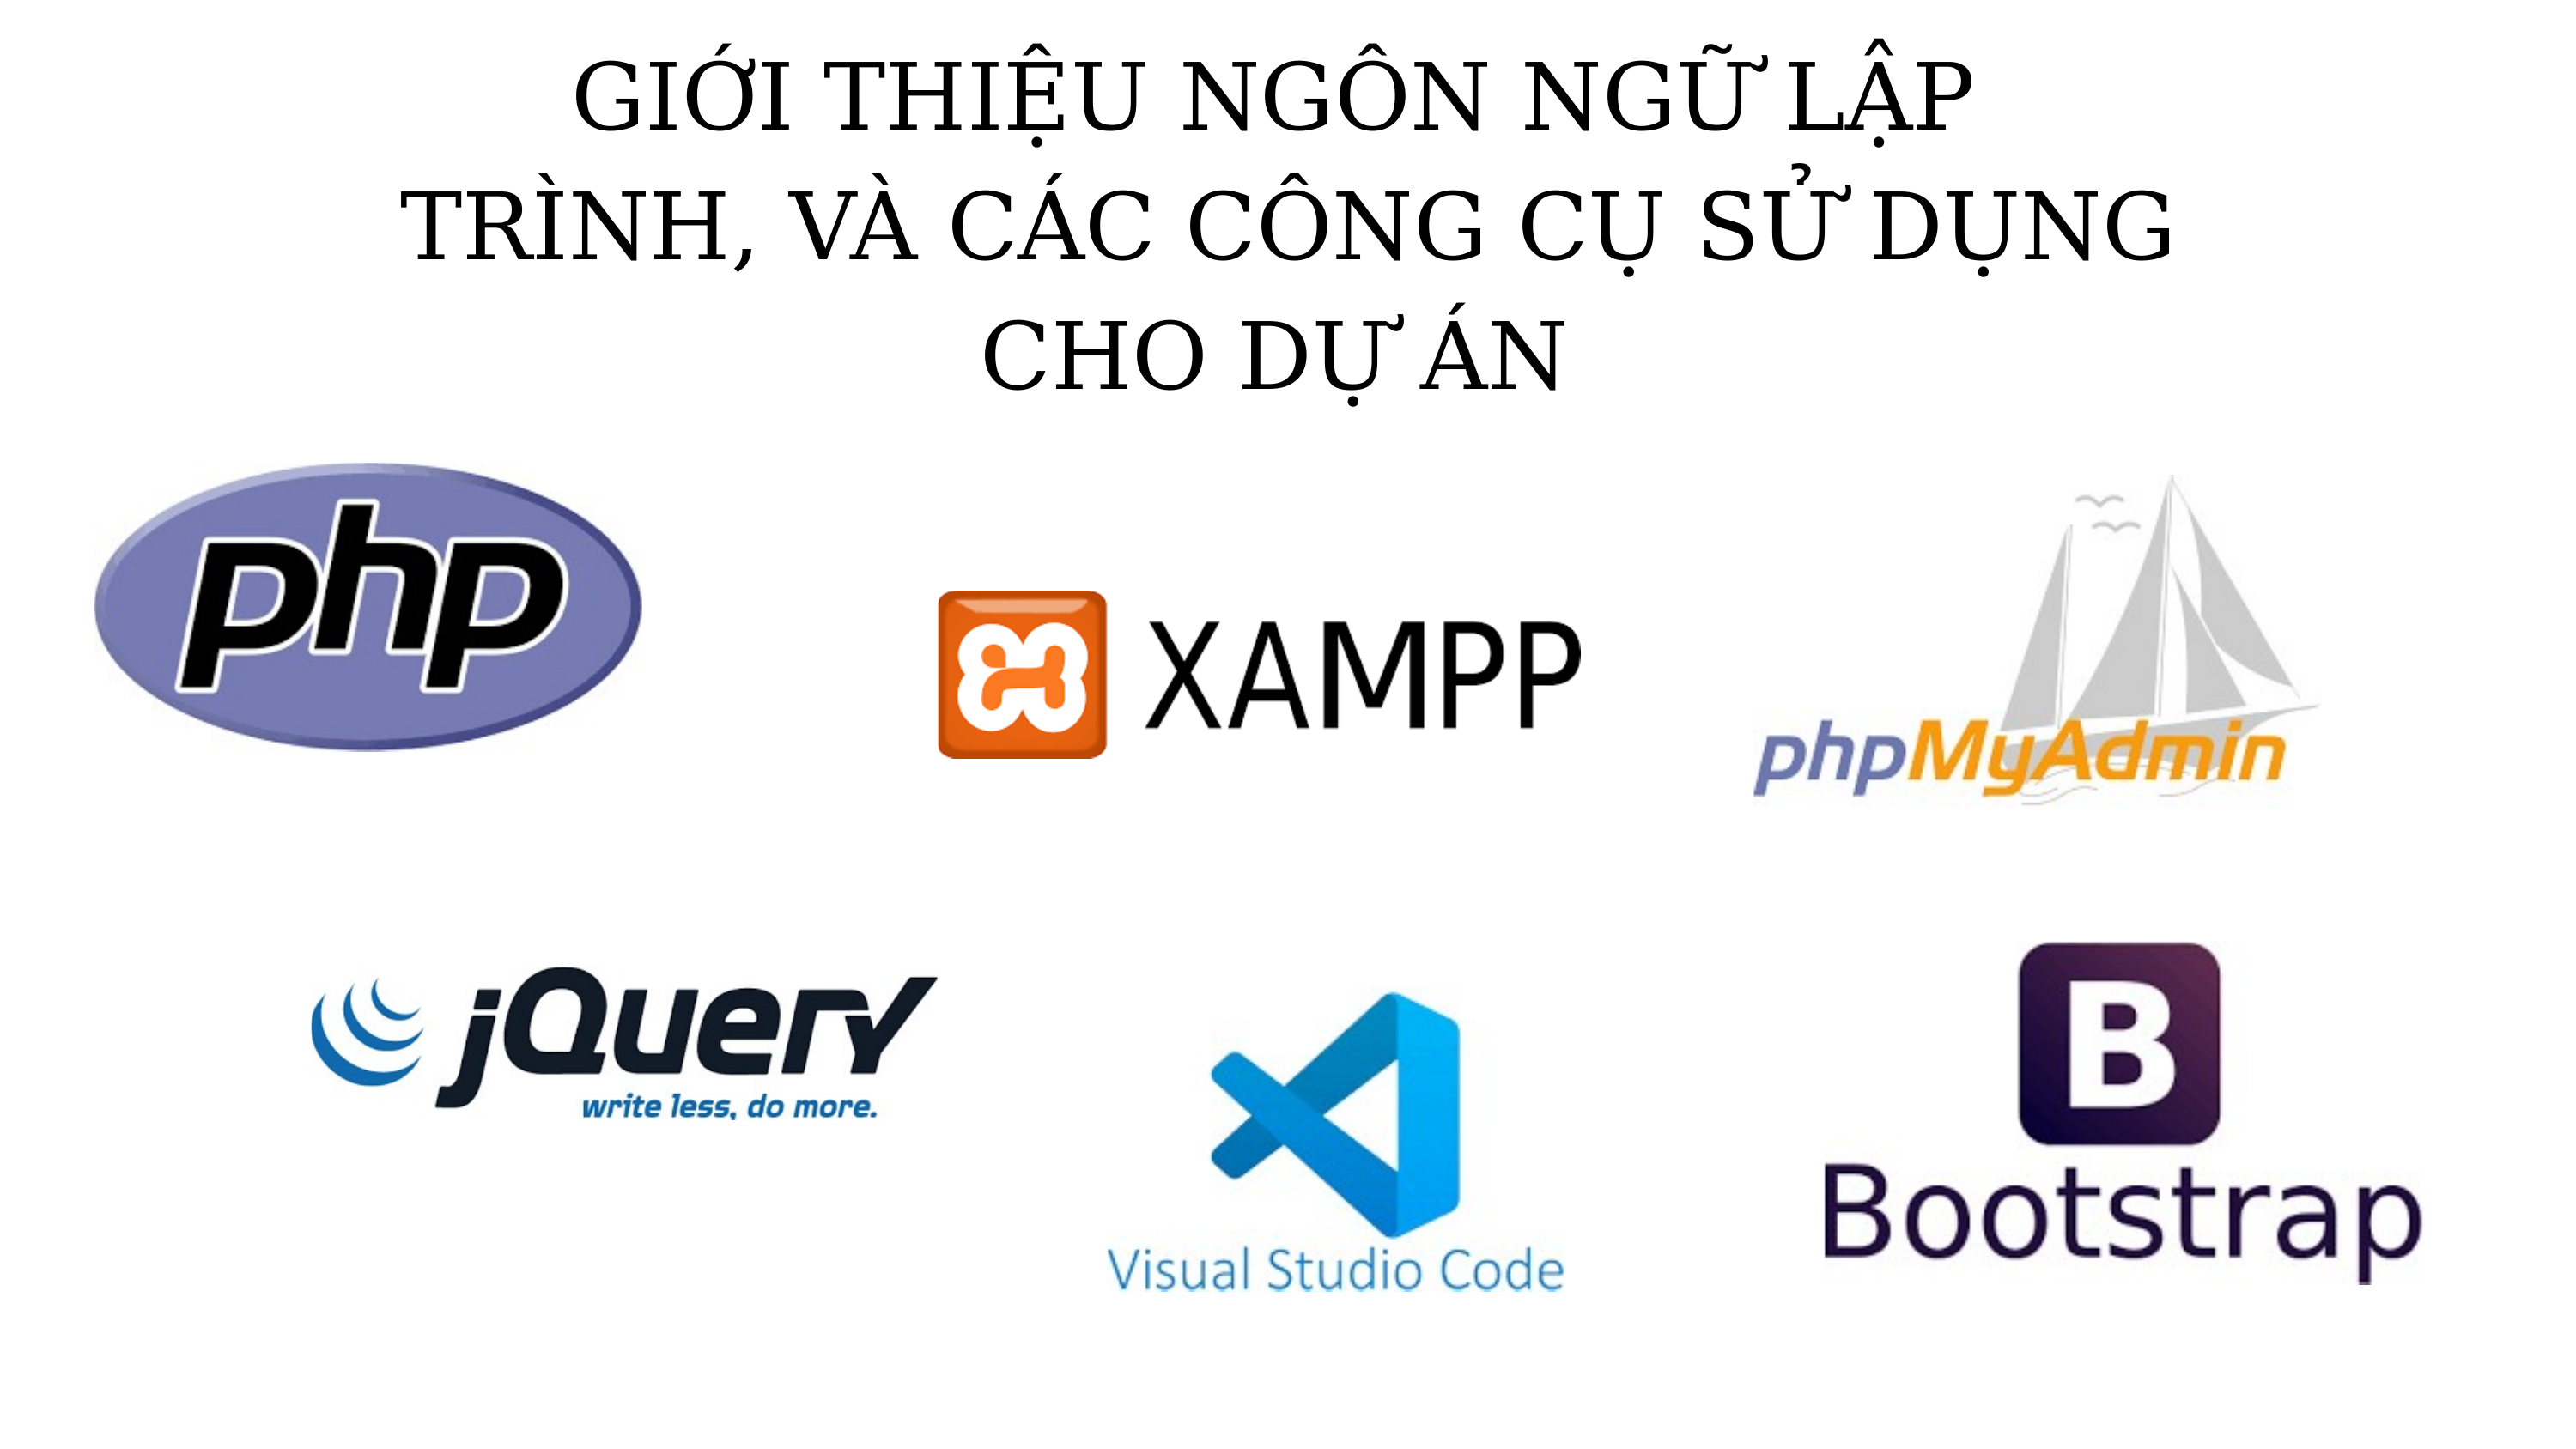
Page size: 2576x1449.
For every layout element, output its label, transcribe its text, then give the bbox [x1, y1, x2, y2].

text_box [938, 591, 1581, 759]
text_box [1753, 475, 2322, 809]
text_box [311, 967, 939, 1120]
text_box [94, 463, 642, 752]
text_box [1824, 941, 2425, 1285]
title GIỚI THIỆU NGÔN NGỮ LẬP TRÌNH, VÀ CÁC CÔNG CỤ SỬ DỤNG CHO DỰ ÁN [393, 17, 2183, 409]
text_box [1107, 986, 1571, 1292]
